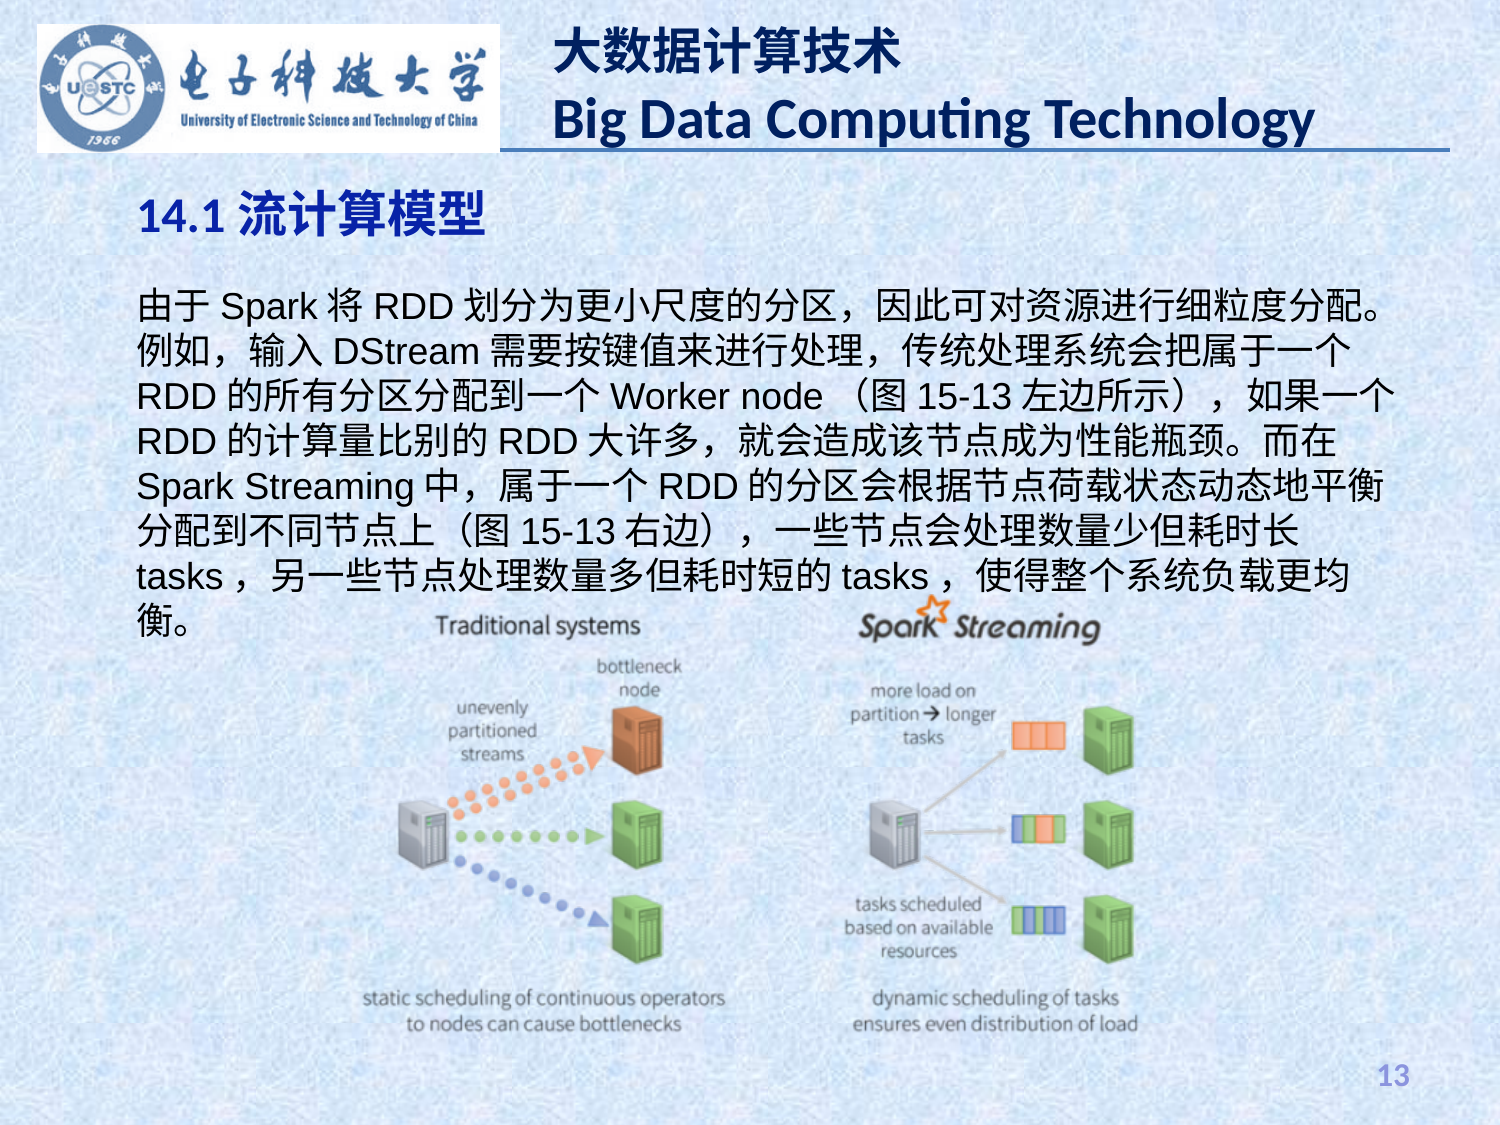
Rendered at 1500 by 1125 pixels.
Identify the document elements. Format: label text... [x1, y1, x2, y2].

slide_number 13 [1074, 1042, 1425, 1103]
text_box 大数据计算技术 Big Data Computing Technology [537, 12, 1450, 149]
text_box 由于Spark将RDD划分为更小尺度的分区，因此可对资源进行细粒度分配。例如，输入DStream需要按键值来进行处理，传统处理系统会把属于一个RDD的所有分区分配到一个Worker node（图15-13左边所示），如果一个RDD的计算量比别的RDD大许多，就会造成该节点成为性能瓶颈。而在Spark Streaming中，属于一个RDD的分区会根据节点荷载状态动态地平衡分配到不同节点上（图15-13右边），一些节点会处理数量少但耗时长tasks，另一些节点处理数量多但耗时短的tasks，使得整个系统负载更均衡。 [121, 274, 1422, 650]
picture [0, 0, 1500, 1125]
text_box 14.1流计算模型 [121, 175, 1422, 250]
